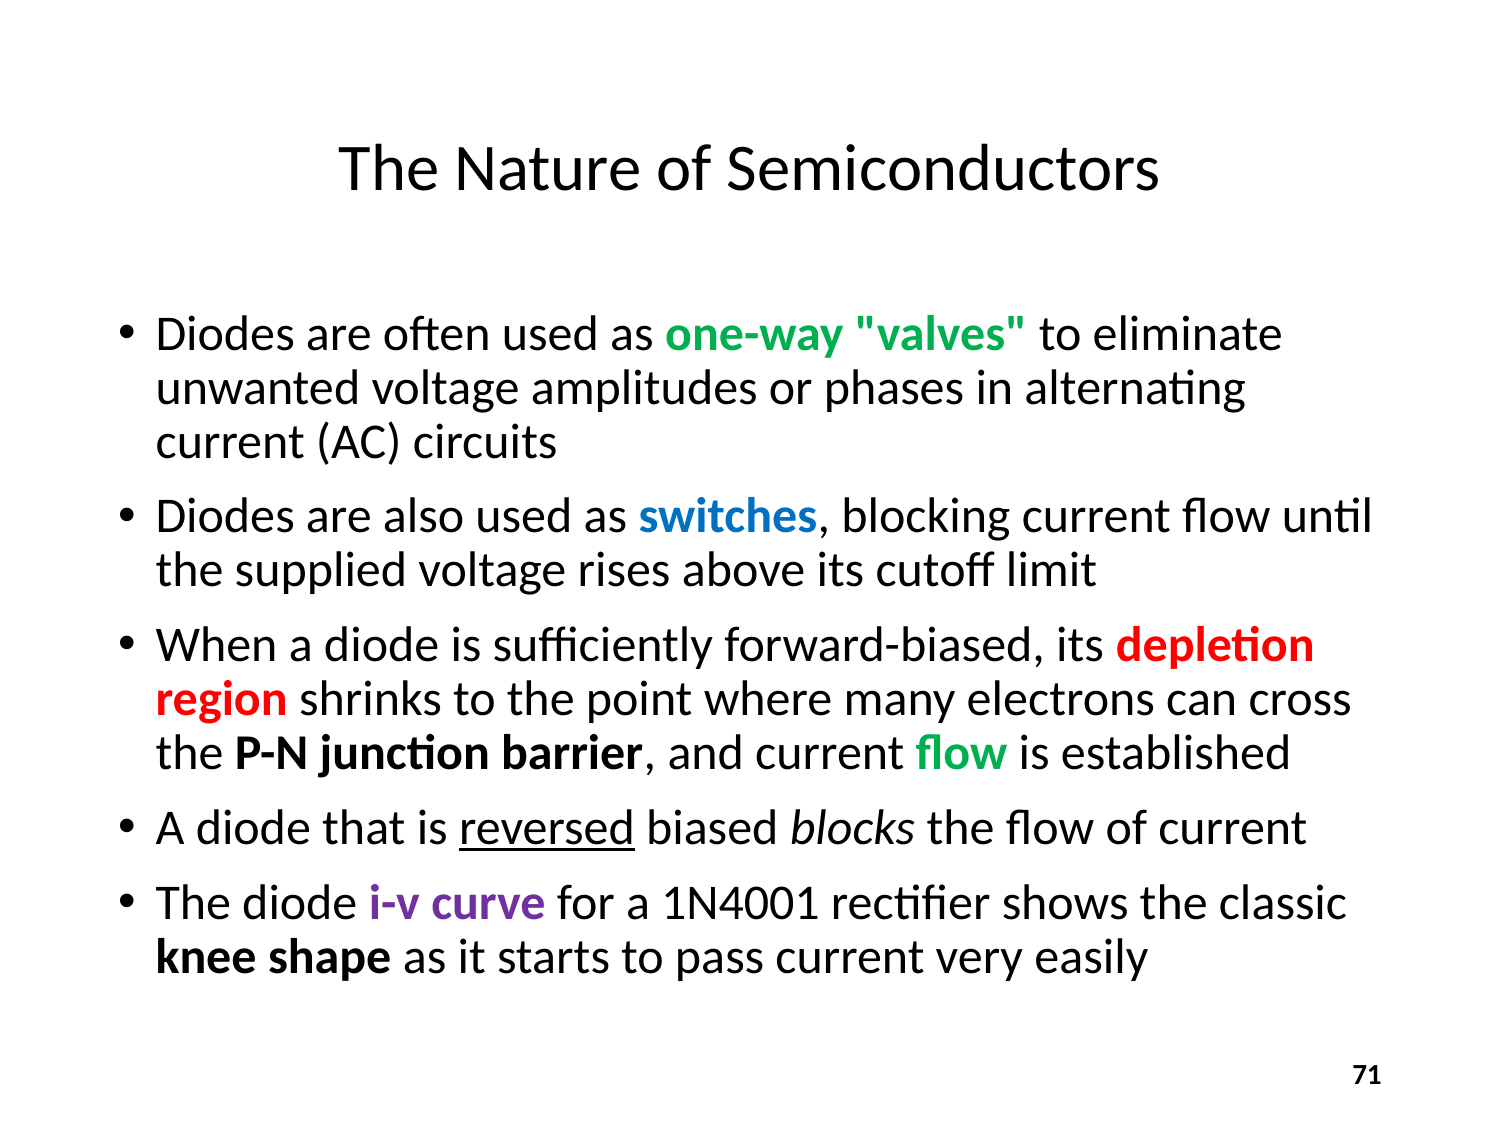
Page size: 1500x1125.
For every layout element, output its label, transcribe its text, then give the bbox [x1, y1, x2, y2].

slide_number 71 [1059, 1042, 1397, 1103]
list Diodes are often used as one-way "valves" to eliminate unwanted voltage amplitudes or phases in alternating current (AC) circuits Diodes are also used as switches, blocking current flow until the supplied voltage rises above its cutoff limit When a diode is sufficiently forward-biased, its depletion region shrinks to the point where many electrons can cross the P-N junction barrier, and current flow is established A diode that is reversed biased blocks the flow of current The diode i-v curve for a 1N4001 rectifier shows the classic knee shape as it starts to pass current very easily [103, 299, 1397, 1014]
title The Nature of Semiconductors [103, 59, 1397, 278]
